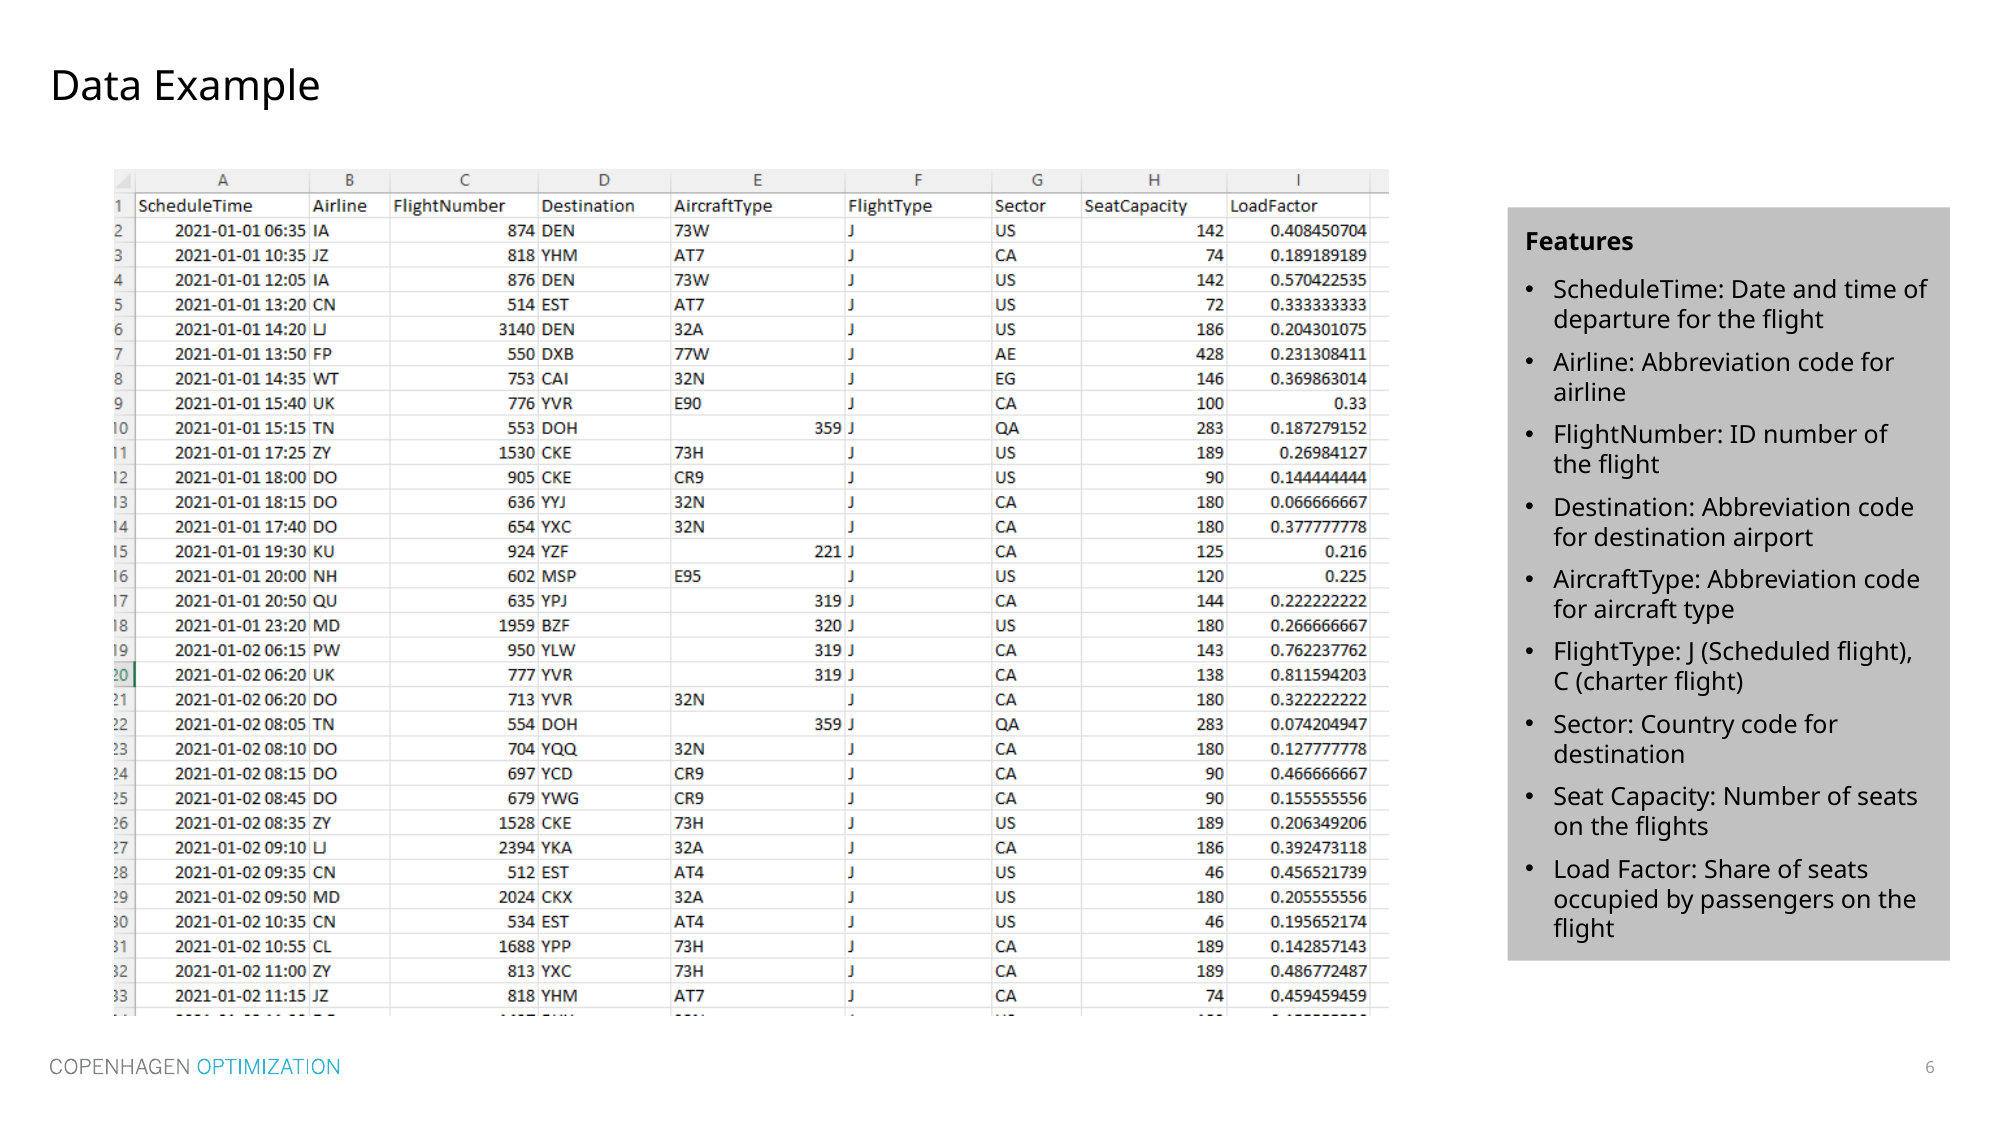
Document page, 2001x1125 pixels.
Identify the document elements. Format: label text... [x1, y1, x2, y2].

title Data Example [50, 37, 1950, 138]
text_box Features ScheduleTime: Date and time of departure for the flight Airline: Abbreviation code for airline FlightNumber: ID number of the flight Destination: Abbreviation code for destination airport AircraftType: Abbreviation code for aircraft type FlightType: J (Scheduled flight), C (charter flight) Sector: Country code for destination Seat Capacity: Number of seats on the flights Load Factor: Share of seats occupied by passengers on the flight [1506, 206, 1951, 962]
slide_number 6 [1851, 1050, 1950, 1088]
picture [114, 169, 1389, 1017]
